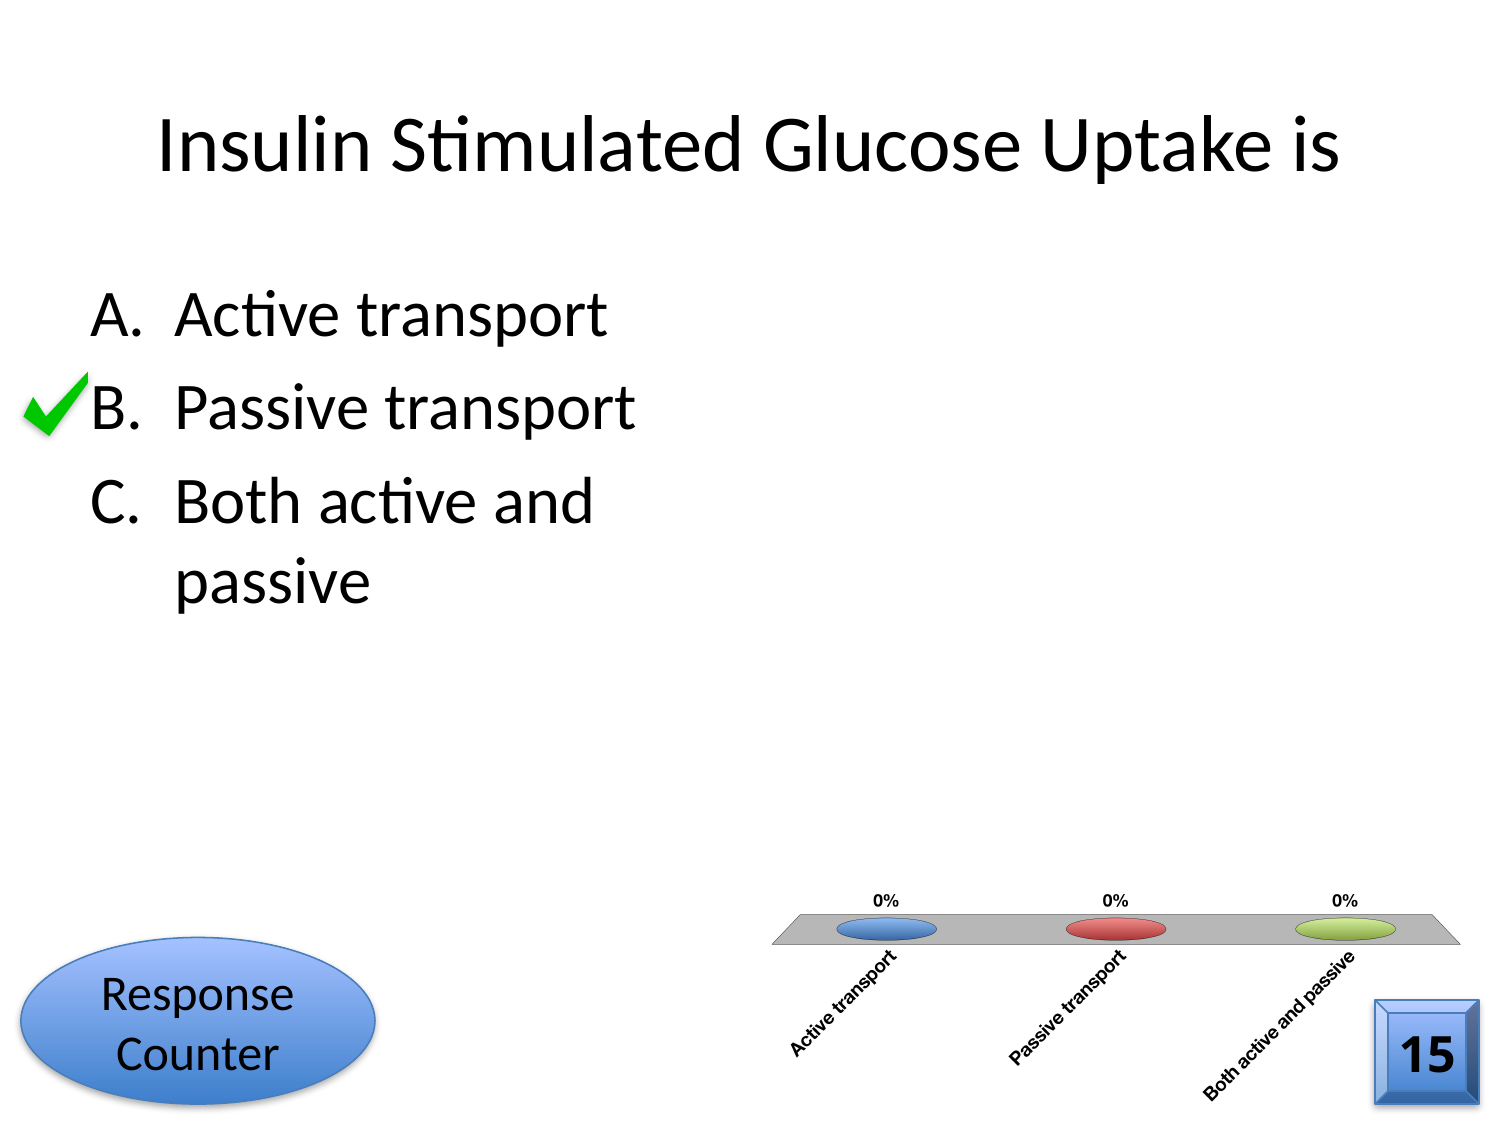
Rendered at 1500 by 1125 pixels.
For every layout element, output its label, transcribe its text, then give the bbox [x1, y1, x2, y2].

picture [739, 262, 1490, 1107]
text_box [1374, 999, 1480, 1105]
list Active transport Passive transport Both active and passive [75, 262, 737, 1005]
title Insulin Stimulated Glucose Uptake is [75, 45, 1425, 233]
text_box [22, 370, 89, 437]
text_box Response Counter [20, 936, 376, 1105]
